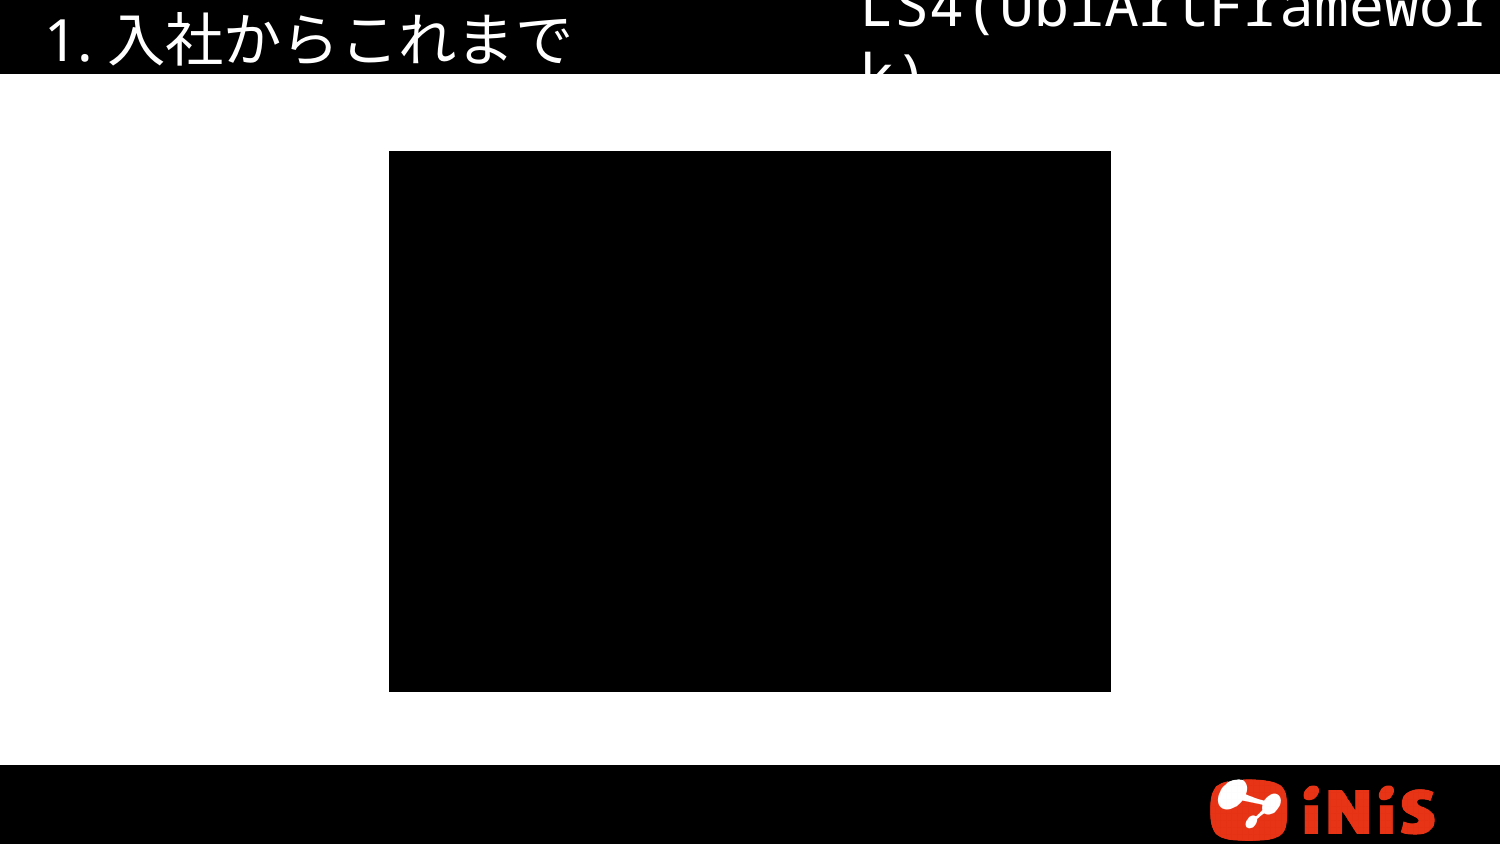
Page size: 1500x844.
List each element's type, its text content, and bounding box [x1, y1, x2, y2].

title 1.入社からこれまで [29, 0, 609, 80]
text_box LS4(UbiArtFramework) [844, 0, 1500, 80]
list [388, 150, 1112, 693]
picture [1210, 779, 1435, 841]
